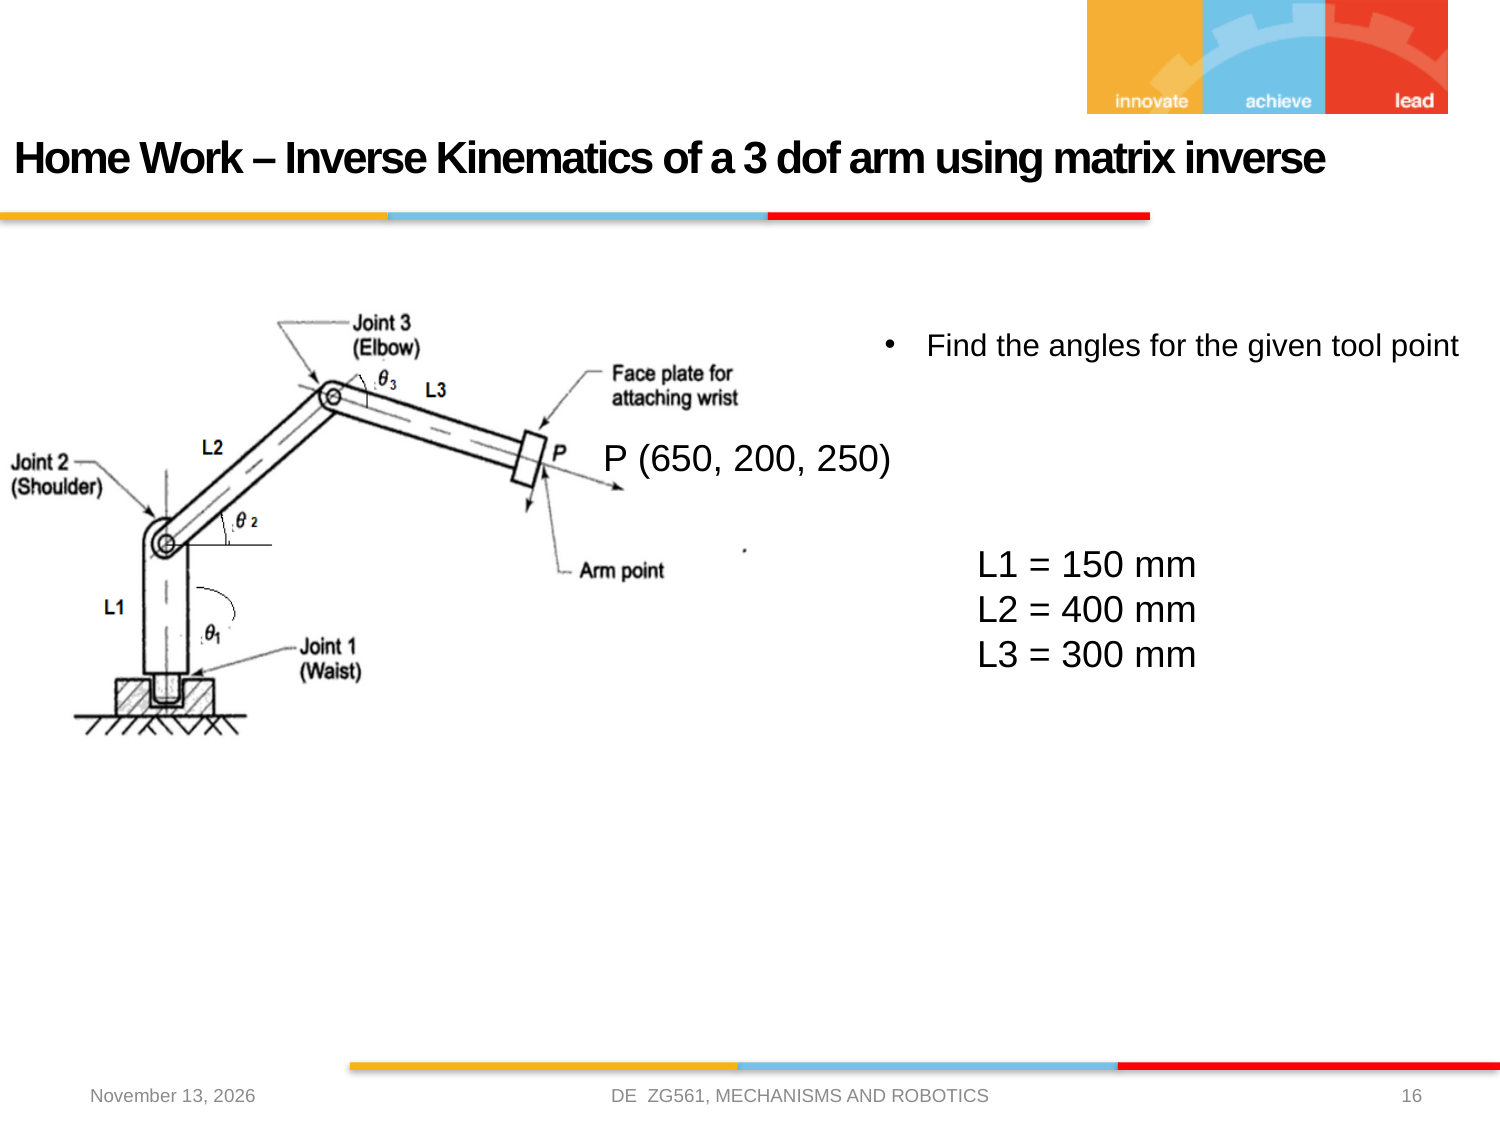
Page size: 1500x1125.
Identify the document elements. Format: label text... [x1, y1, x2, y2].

list Find the angles for the given tool point [869, 317, 1500, 375]
footer DE ZG561, MECHANISMS AND ROBOTICS [512, 1065, 1088, 1125]
text_box L1 = 150 mm L2 = 400 mm L3 = 300 mm [962, 532, 1316, 683]
slide_number 16 [1088, 1065, 1438, 1125]
text_box P (650, 200, 250) [764, 426, 938, 487]
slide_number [75, 1065, 425, 1125]
picture [0, 300, 759, 759]
title Home Work – Inverse Kinematics of a 3 dof arm using matrix inverse [0, 120, 1500, 191]
picture [1087, 0, 1448, 114]
